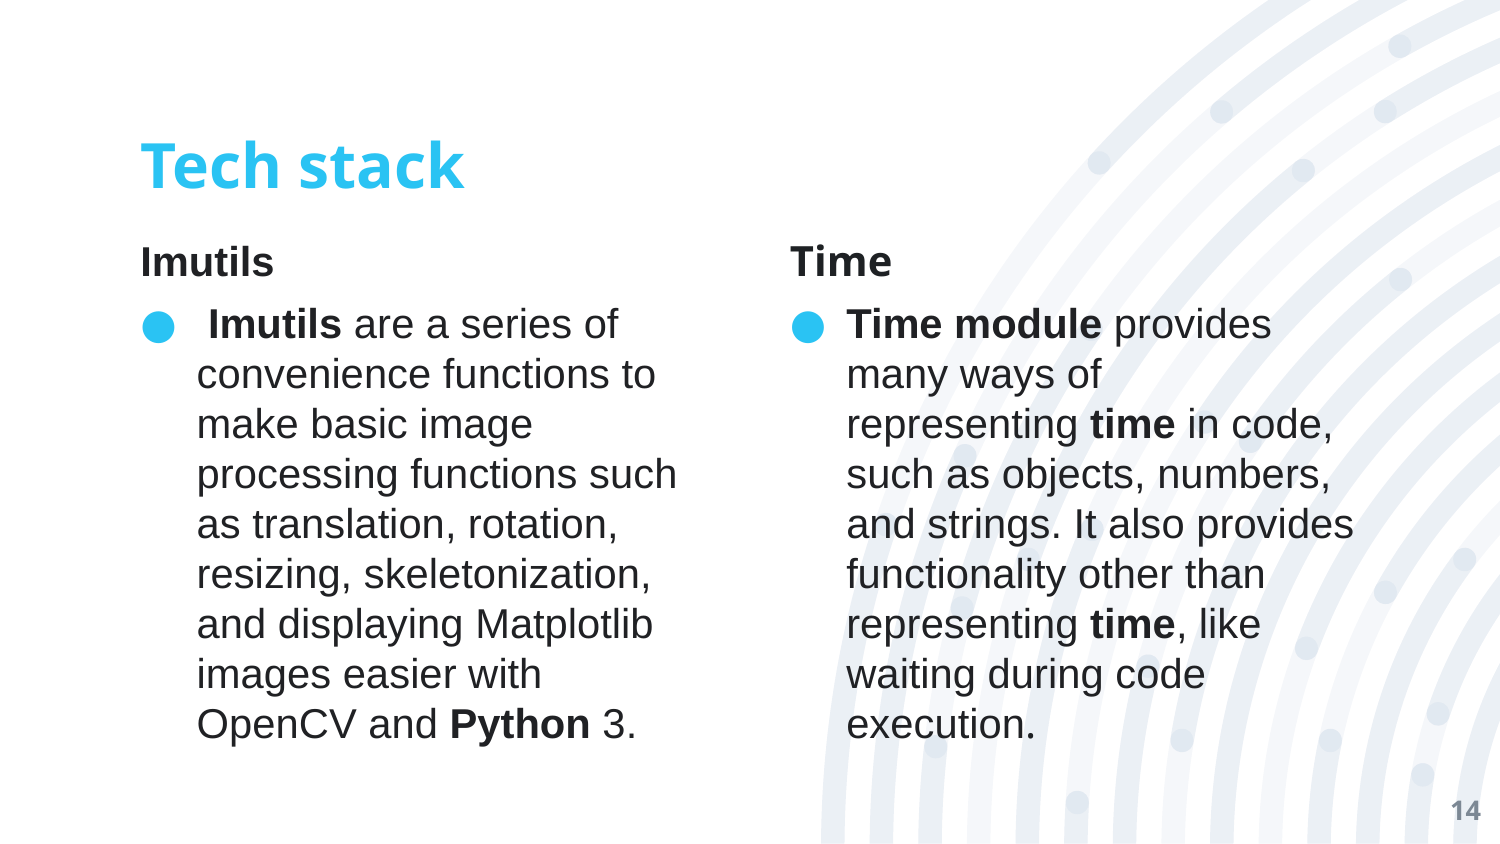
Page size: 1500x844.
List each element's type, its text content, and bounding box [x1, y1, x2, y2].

list Time Time module provides many ways of representing time in code, such as objects, numbers, and strings. It also provides functionality other than representing time, like waiting during code execution. [789, 234, 1360, 780]
list Imutils Imutils are a series of convenience functions to make basic image processing functions such as translation, rotation, resizing, skeletonization, and displaying Matplotlib images easier with OpenCV and Python 3. [140, 234, 711, 780]
slide_number 14 [1391, 779, 1482, 844]
title Tech stack [140, 137, 1360, 203]
